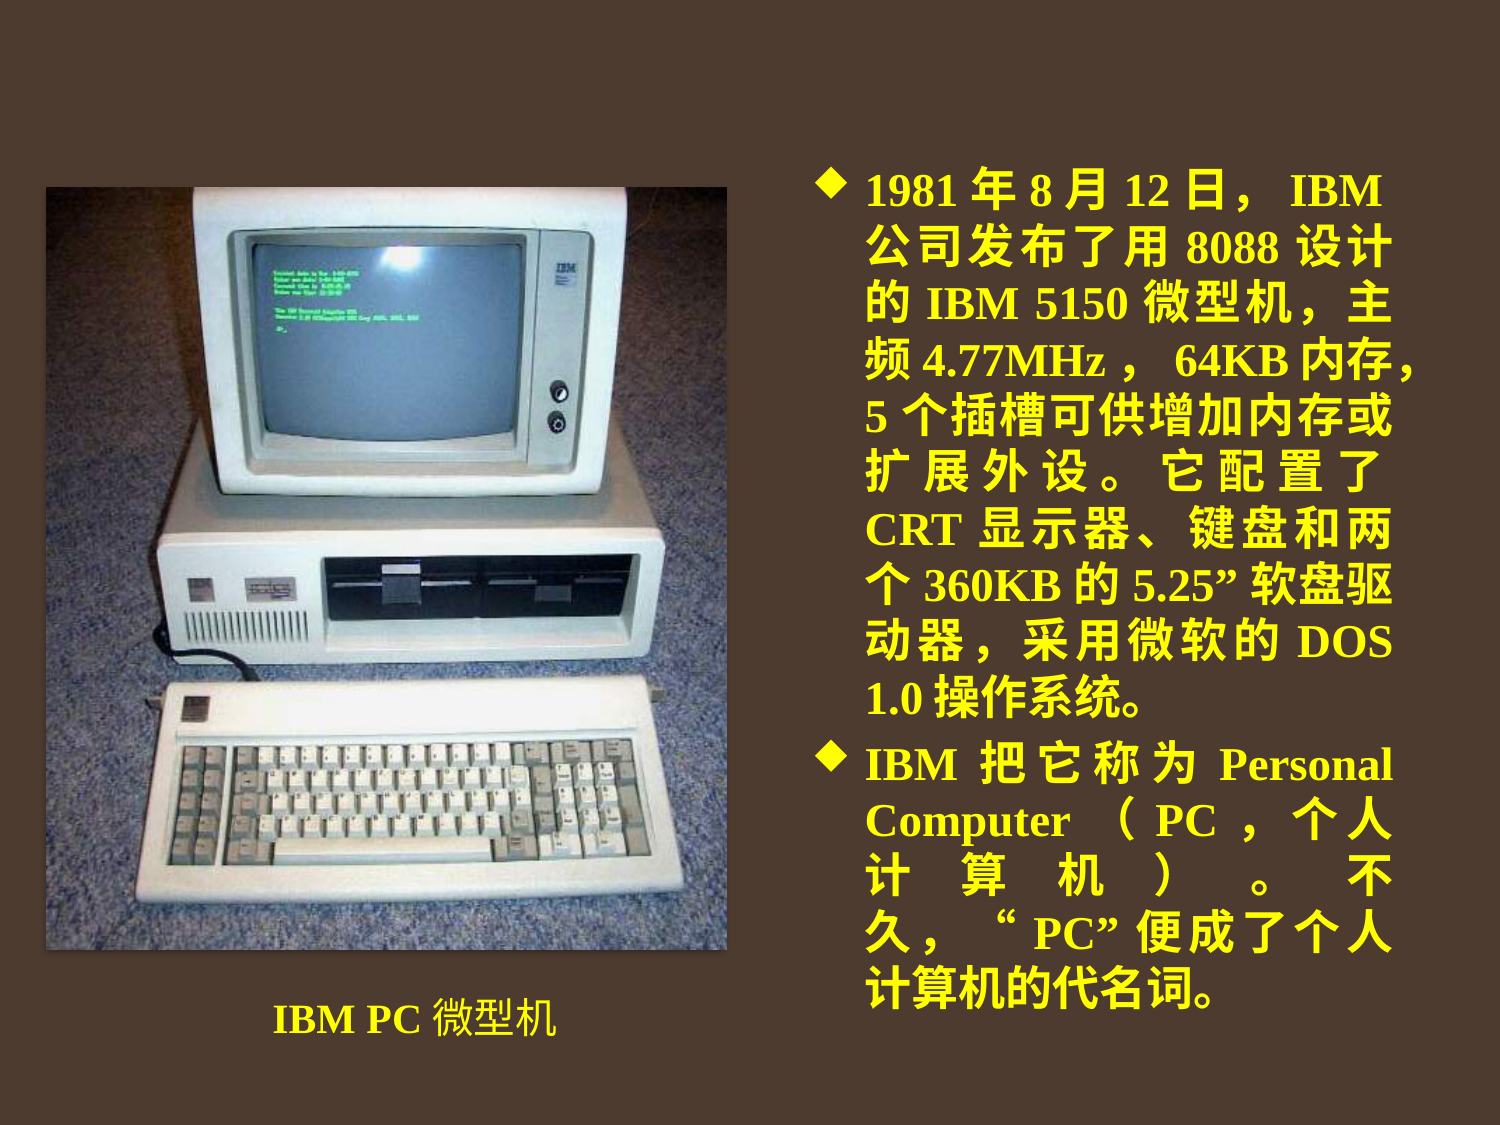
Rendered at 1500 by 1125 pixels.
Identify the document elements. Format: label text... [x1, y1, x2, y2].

list 1981年8月12日，IBM公司发布了用8088设计的IBM 5150微型机，主频4.77MHz，64KB内存，5个插槽可供增加内存或扩展外设。它配置了CRT显示器、键盘和两个360KB的5.25”软盘驱动器，采用微软的DOS 1.0操作系统。 IBM把它称为Personal Computer（PC，个人计算机）。不久，“PC”便成了个人计算机的代名词。 [796, 152, 1409, 1032]
text_box IBM PC微型机 [257, 984, 586, 1050]
picture [46, 186, 728, 950]
